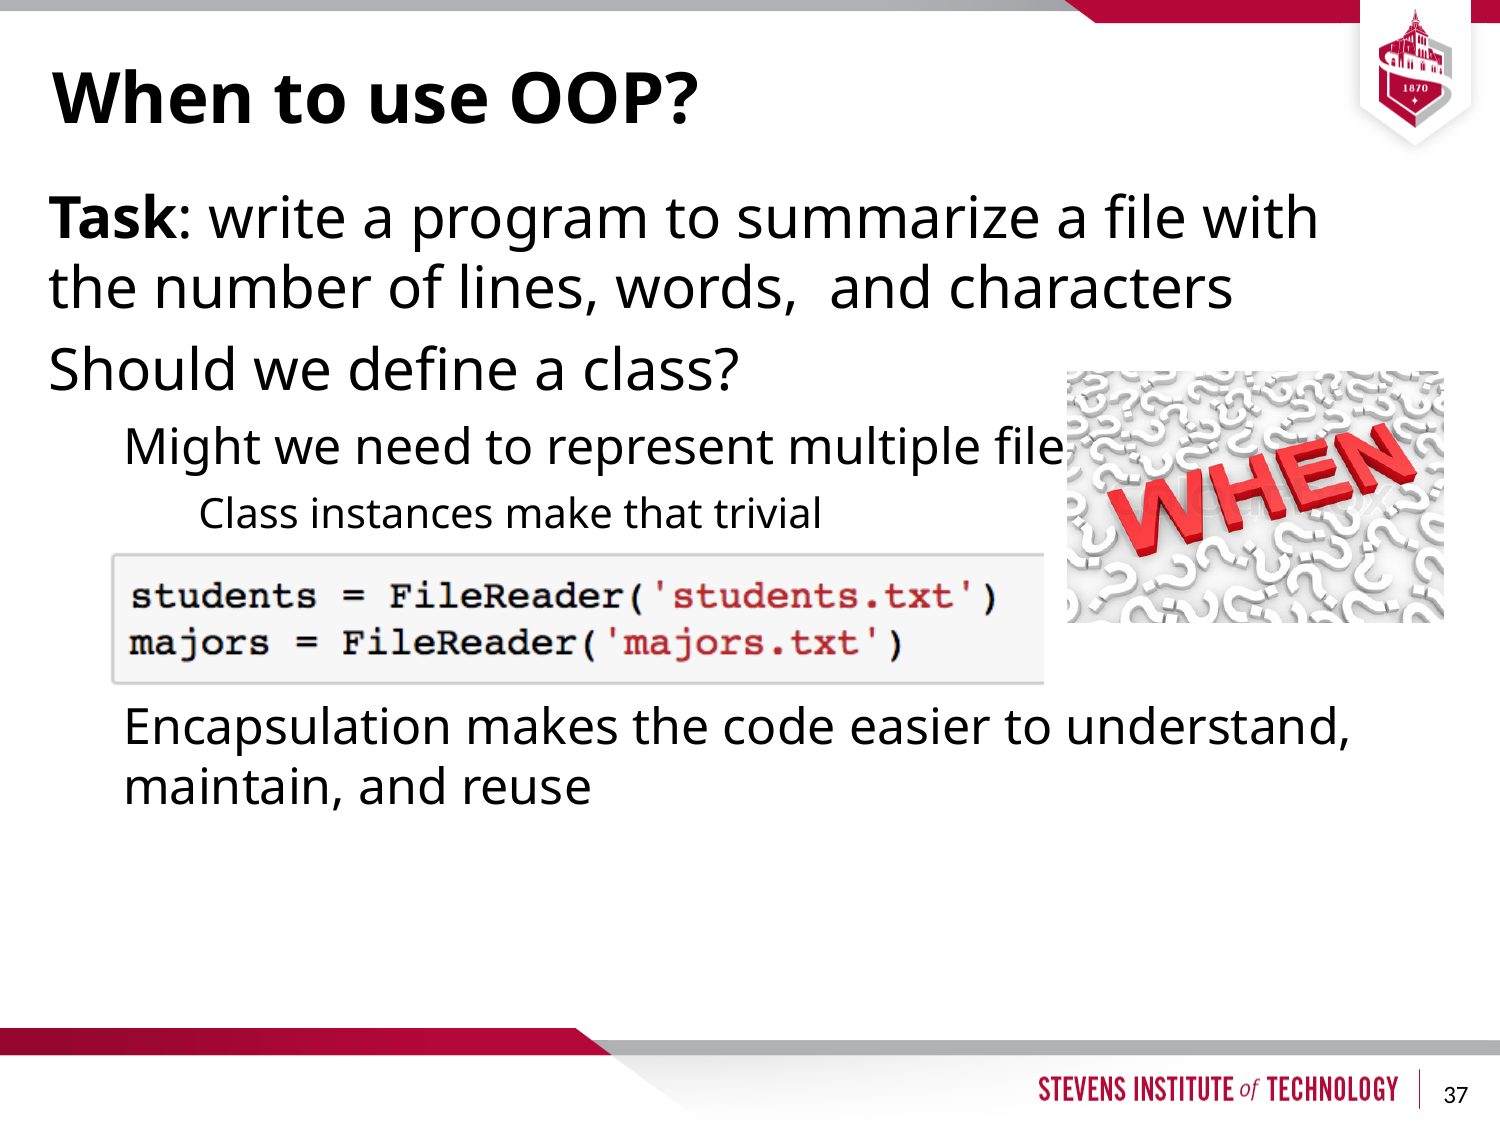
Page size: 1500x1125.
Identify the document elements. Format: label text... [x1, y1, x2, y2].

picture [105, 546, 1044, 698]
title When to use OOP? [37, 45, 1403, 150]
slide_number 37 [1428, 1071, 1490, 1108]
list Task: write a program to summarize a file with the number of lines, words, and characters Should we define a class? Might we need to represent multiple files? Class instances make that trivial Encapsulation makes the code easier to understand, maintain, and reuse [33, 172, 1403, 1021]
picture [1066, 371, 1444, 623]
picture [0, 1028, 1500, 1125]
picture [0, 0, 1500, 160]
